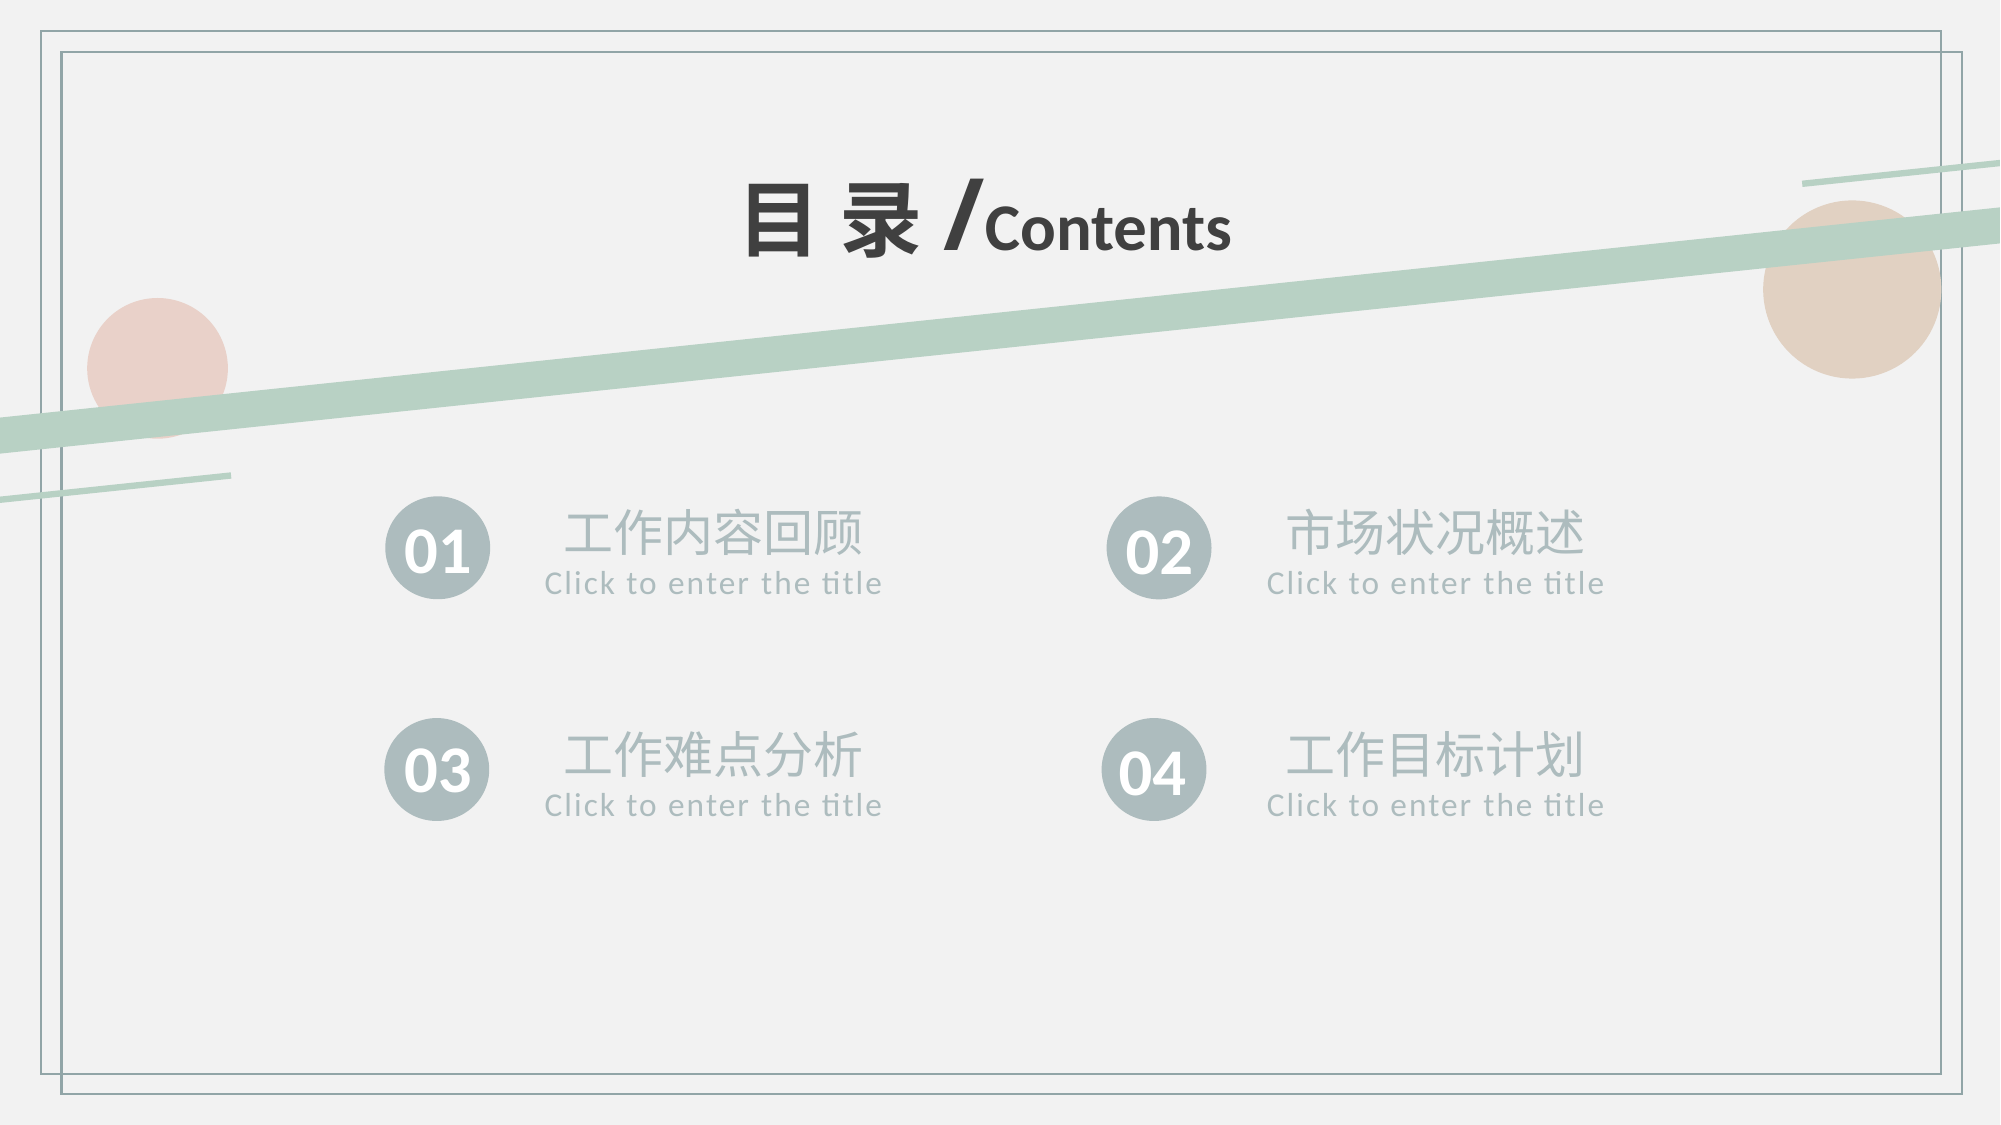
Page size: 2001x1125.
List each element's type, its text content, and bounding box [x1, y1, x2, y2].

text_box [384, 718, 491, 822]
text_box [60, 430, 1963, 1095]
text_box [40, 497, 60, 1075]
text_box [385, 496, 491, 600]
text_box 目 录/Contents [723, 143, 1301, 236]
text_box [40, 448, 60, 492]
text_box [1101, 718, 1207, 822]
text_box 工作内容回顾 Click to enter the title [462, 494, 965, 610]
text_box [60, 51, 1963, 236]
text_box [1106, 496, 1212, 600]
text_box [1785, 199, 1906, 229]
text_box [147, 435, 183, 440]
text_box 市场状况概述 Click to enter the title [1184, 494, 1687, 610]
text_box 工作难点分析 Click to enter the title [462, 715, 965, 831]
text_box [0, 236, 2000, 430]
text_box [40, 30, 1942, 236]
text_box 工作目标计划 Click to enter the title [1184, 715, 1687, 831]
